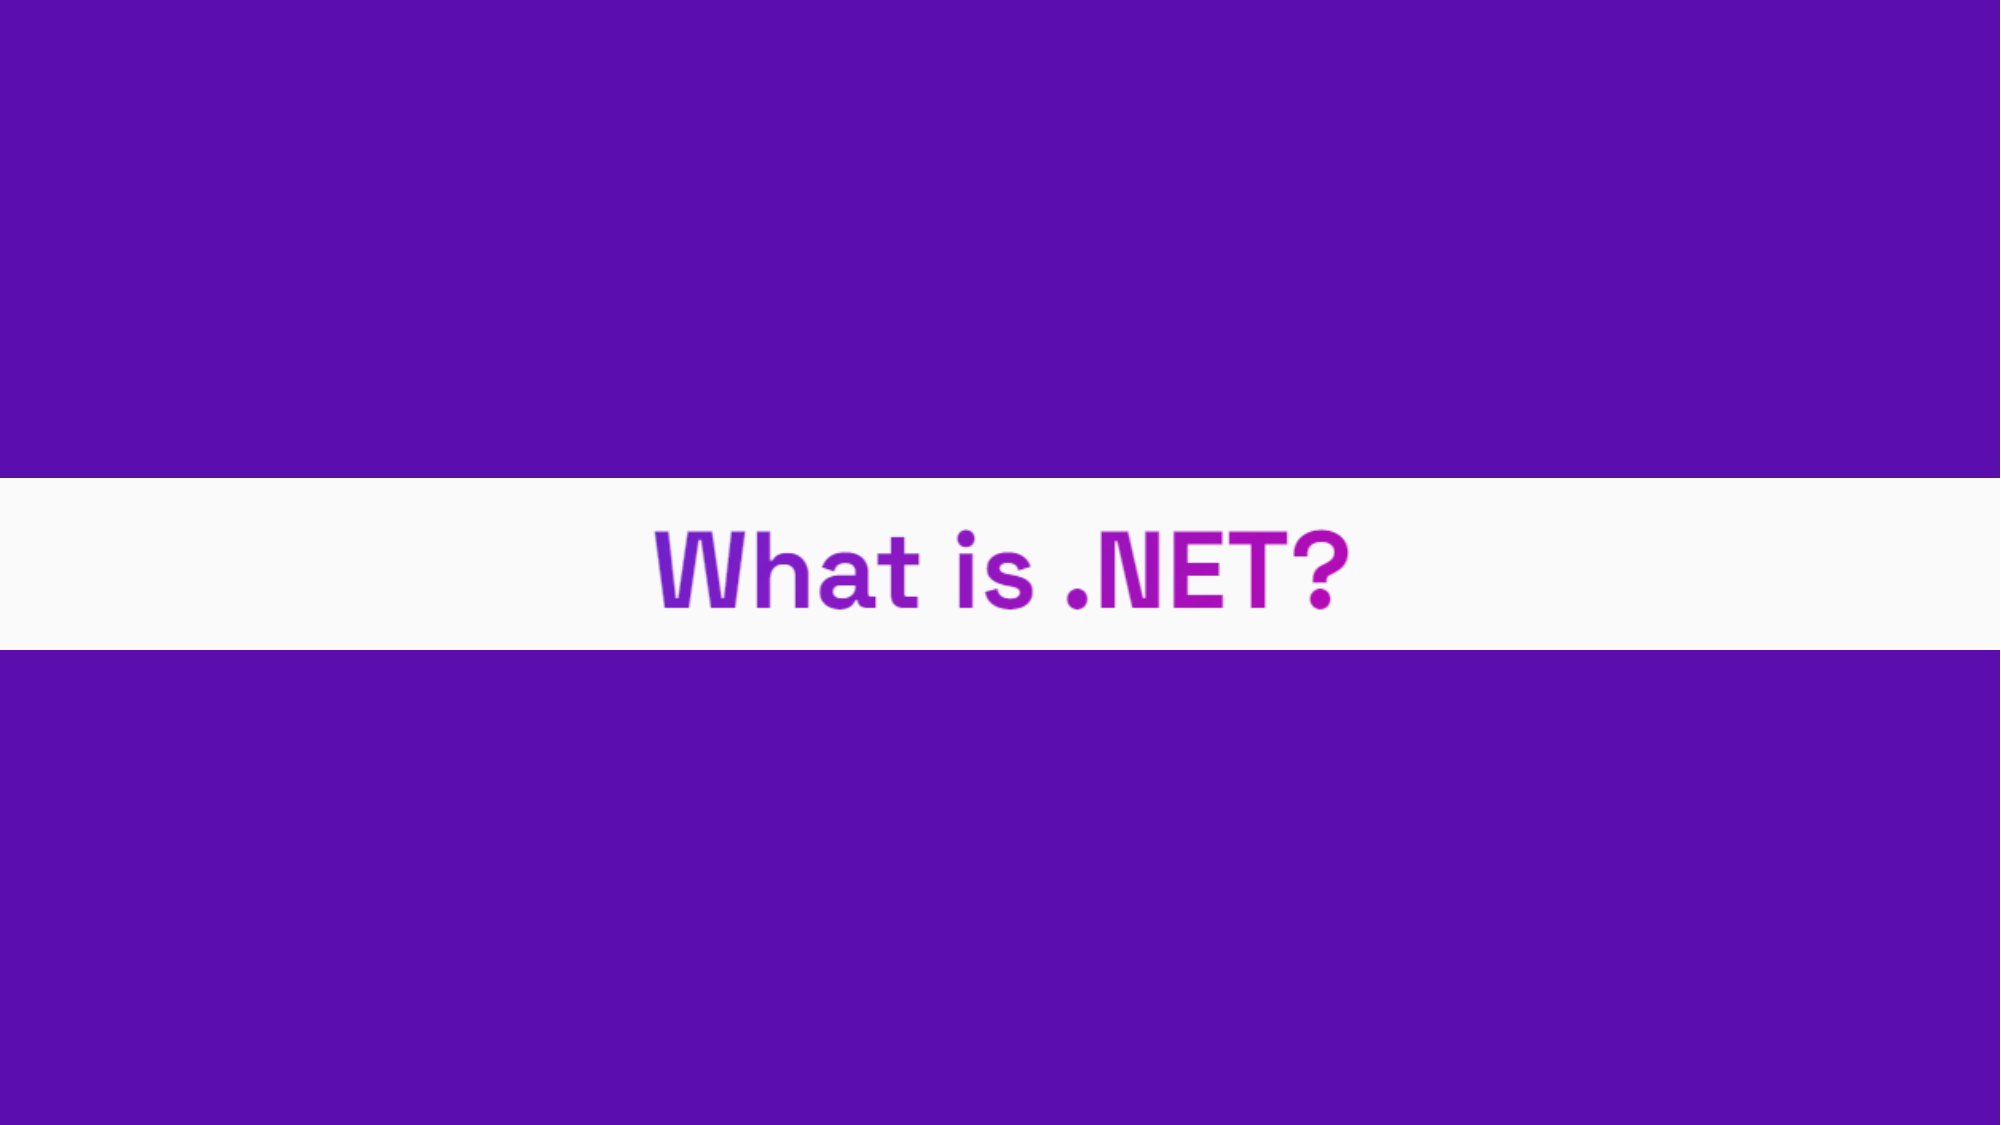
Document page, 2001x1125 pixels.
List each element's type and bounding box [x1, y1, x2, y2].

picture [0, 478, 2000, 650]
